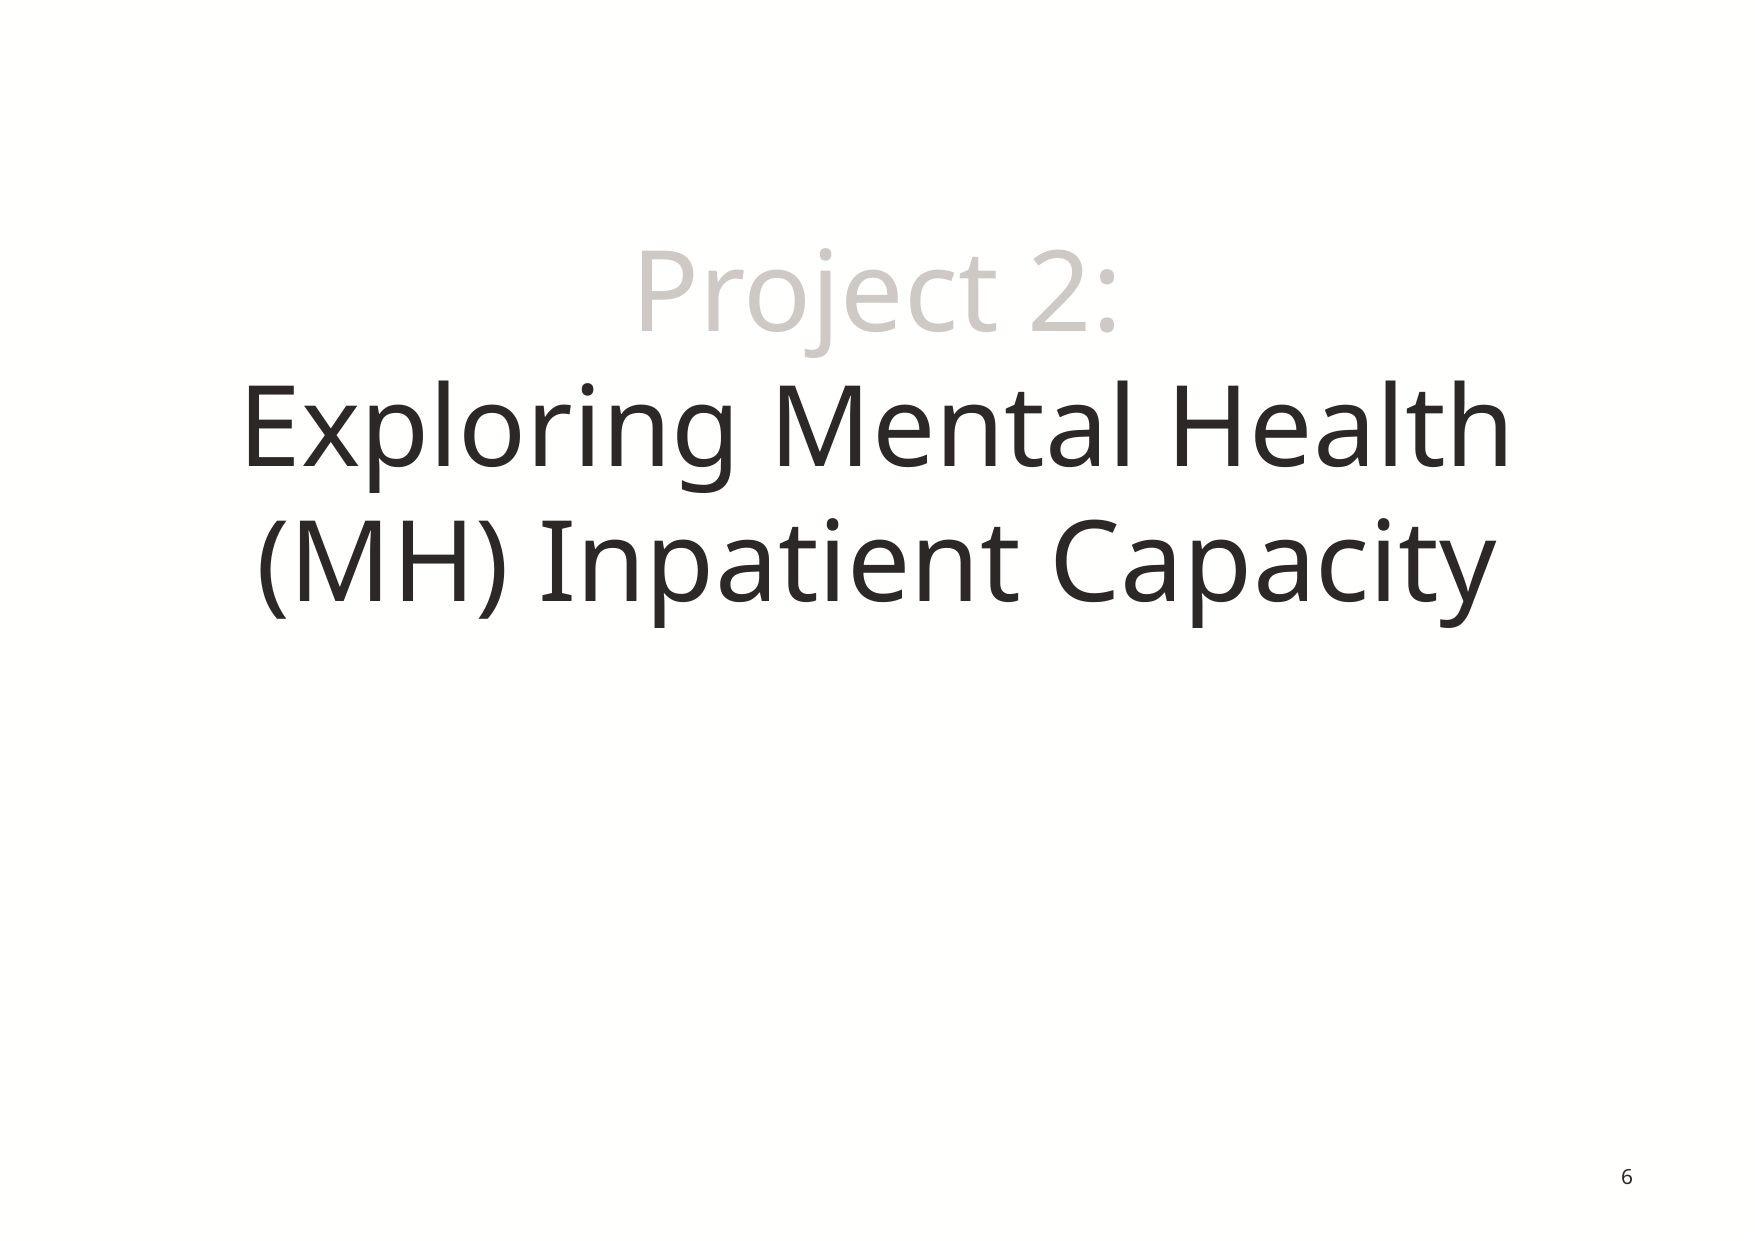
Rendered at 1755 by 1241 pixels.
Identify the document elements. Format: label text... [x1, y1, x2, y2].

title Project 2: Exploring Mental Health (MH) Inpatient Capacity [109, 182, 1645, 335]
list [41, 335, 1719, 1152]
slide_number 6 [1526, 1151, 1645, 1211]
